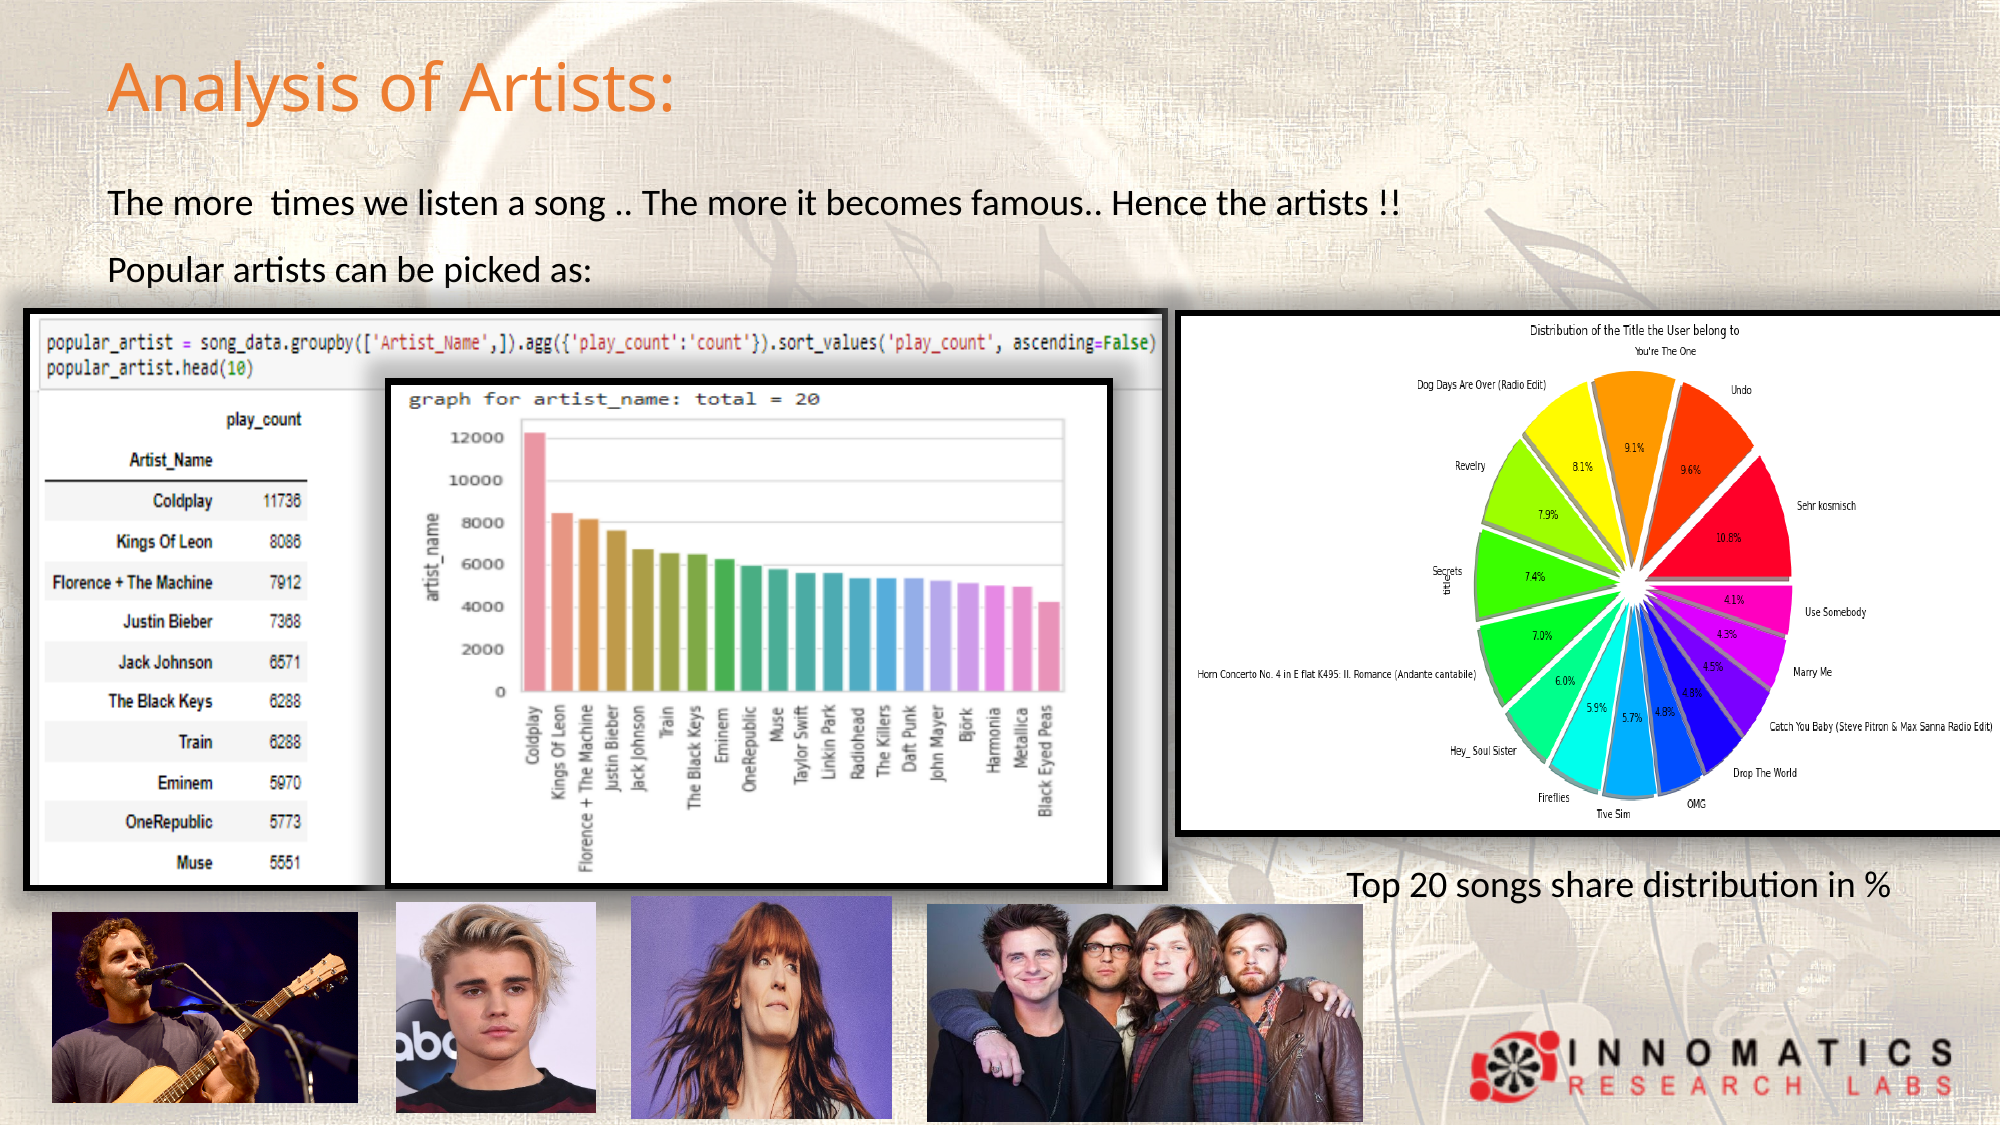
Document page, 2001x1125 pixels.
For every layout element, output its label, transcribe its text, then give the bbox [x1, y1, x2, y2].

picture [1180, 315, 2000, 831]
picture [396, 901, 596, 1113]
picture [1445, 1014, 1975, 1125]
picture [52, 912, 358, 1103]
picture [927, 904, 1363, 1122]
picture [631, 896, 892, 1119]
text_box Analysis of Artists: [92, 52, 1545, 132]
picture [29, 313, 1162, 885]
text_box The more times we listen a song .. The more it becomes famous.. Hence the artists !! Popular artists can be picked as: [92, 147, 1957, 281]
text_box Top 20 songs share distribution in % [1331, 852, 1916, 913]
